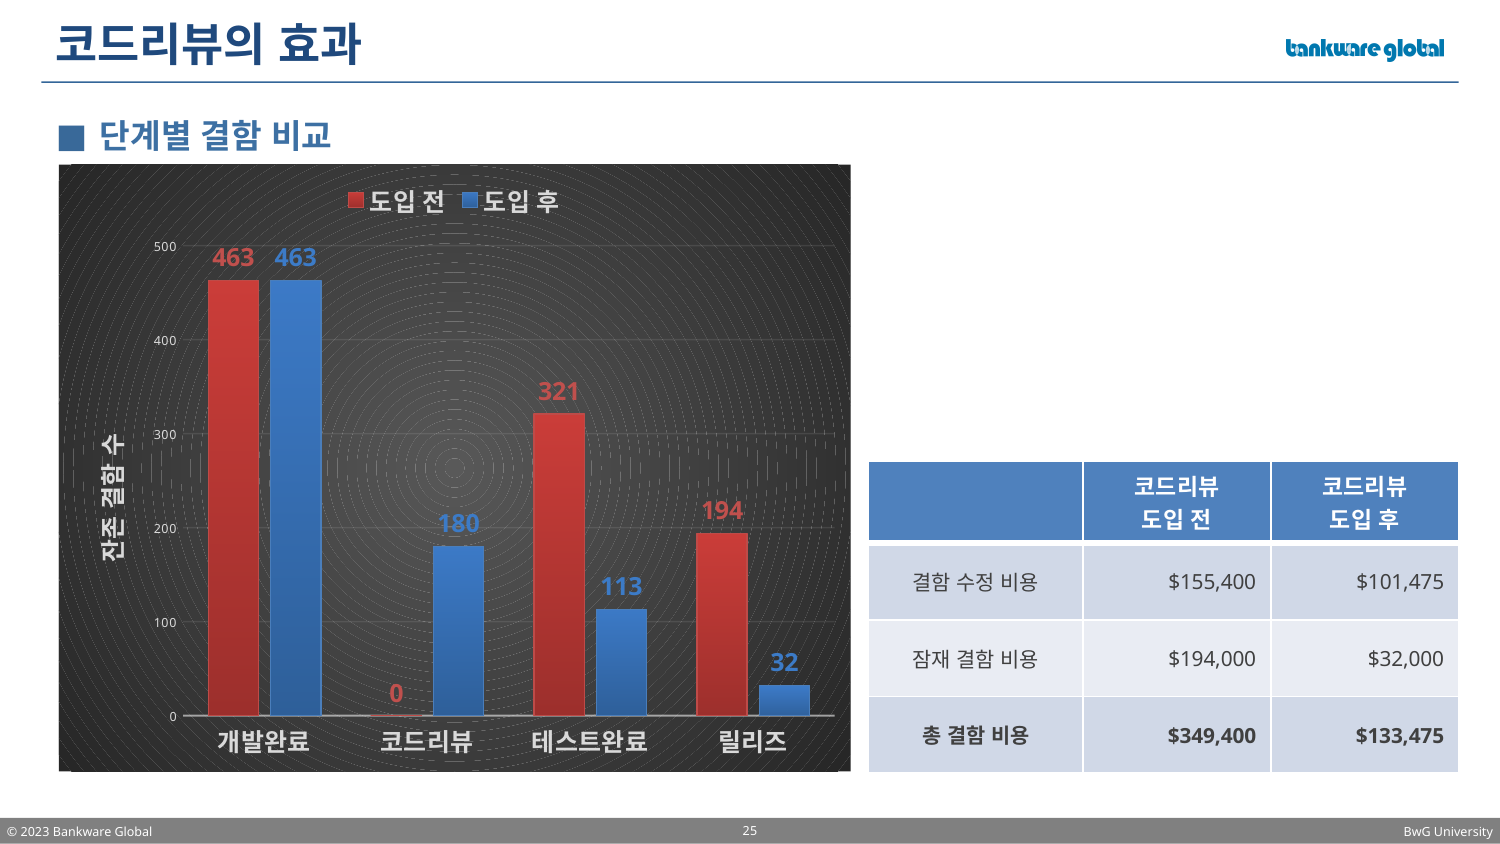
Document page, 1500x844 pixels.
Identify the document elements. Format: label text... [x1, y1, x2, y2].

slide_number 25 [741, 823, 759, 840]
table_cell $194,000 [1084, 621, 1270, 696]
table_cell $349,400 [1084, 697, 1270, 772]
table_header [869, 462, 1082, 540]
table_header 코드리뷰 도입 전 [1084, 462, 1270, 540]
table_cell $101,475 [1272, 546, 1458, 619]
table_cell $32,000 [1272, 621, 1458, 696]
table_header 코드리뷰 도입 후 [1272, 462, 1458, 540]
title 코드리뷰의 효과 [40, 17, 1459, 77]
table_cell 결함 수정 비용 [869, 546, 1082, 619]
table_cell $155,400 [1084, 546, 1270, 619]
table_cell 총 결함 비용 [869, 697, 1082, 772]
chart [58, 164, 851, 772]
list 단계별 결함 비교 [40, 87, 1459, 785]
table_cell 잠재 결함 비용 [869, 621, 1082, 696]
table_cell $133,475 [1272, 697, 1458, 772]
